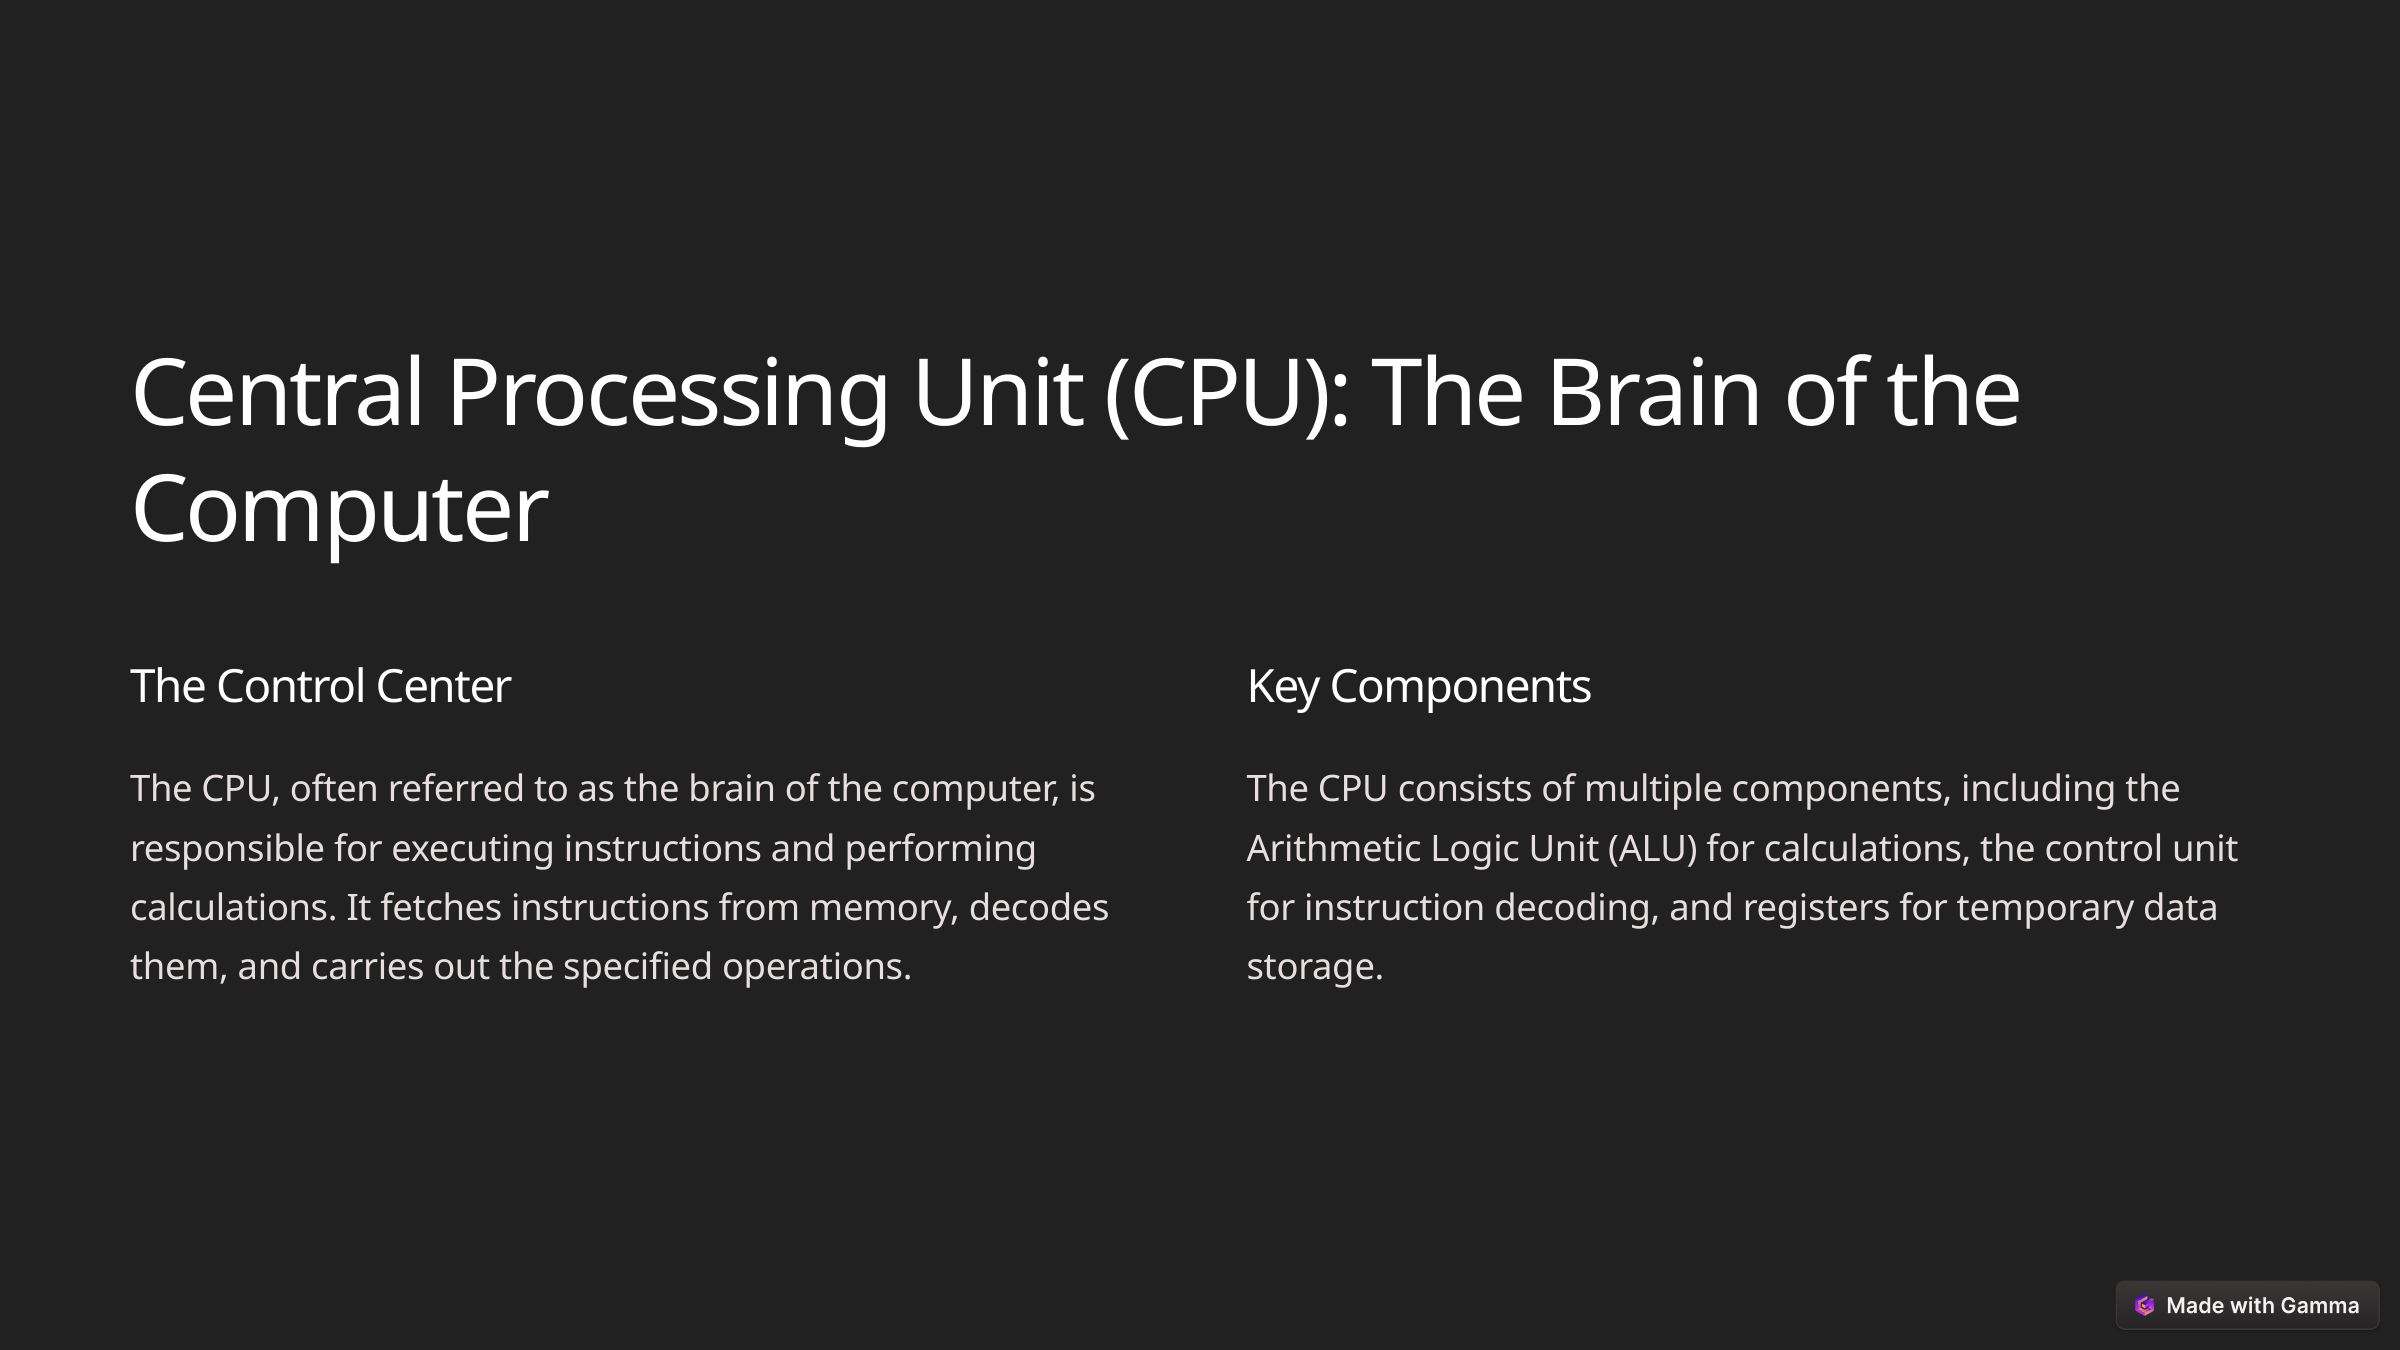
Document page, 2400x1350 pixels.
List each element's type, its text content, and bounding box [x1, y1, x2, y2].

text_box The CPU, often referred to as the brain of the computer, is responsible for executing instructions and performing calculations. It fetches instructions from memory, decodes them, and carries out the specified operations. [130, 749, 1155, 988]
picture [2106, 1271, 2389, 1339]
text_box Central Processing Unit (CPU): The Brain of the Computer [130, 328, 2270, 562]
text_box The CPU consists of multiple components, including the Arithmetic Logic Unit (ALU) for calculations, the control unit for instruction decoding, and registers for temporary data storage. [1246, 749, 2271, 929]
text_box Key Components [1246, 654, 1712, 713]
text_box The Control Center [130, 654, 608, 713]
